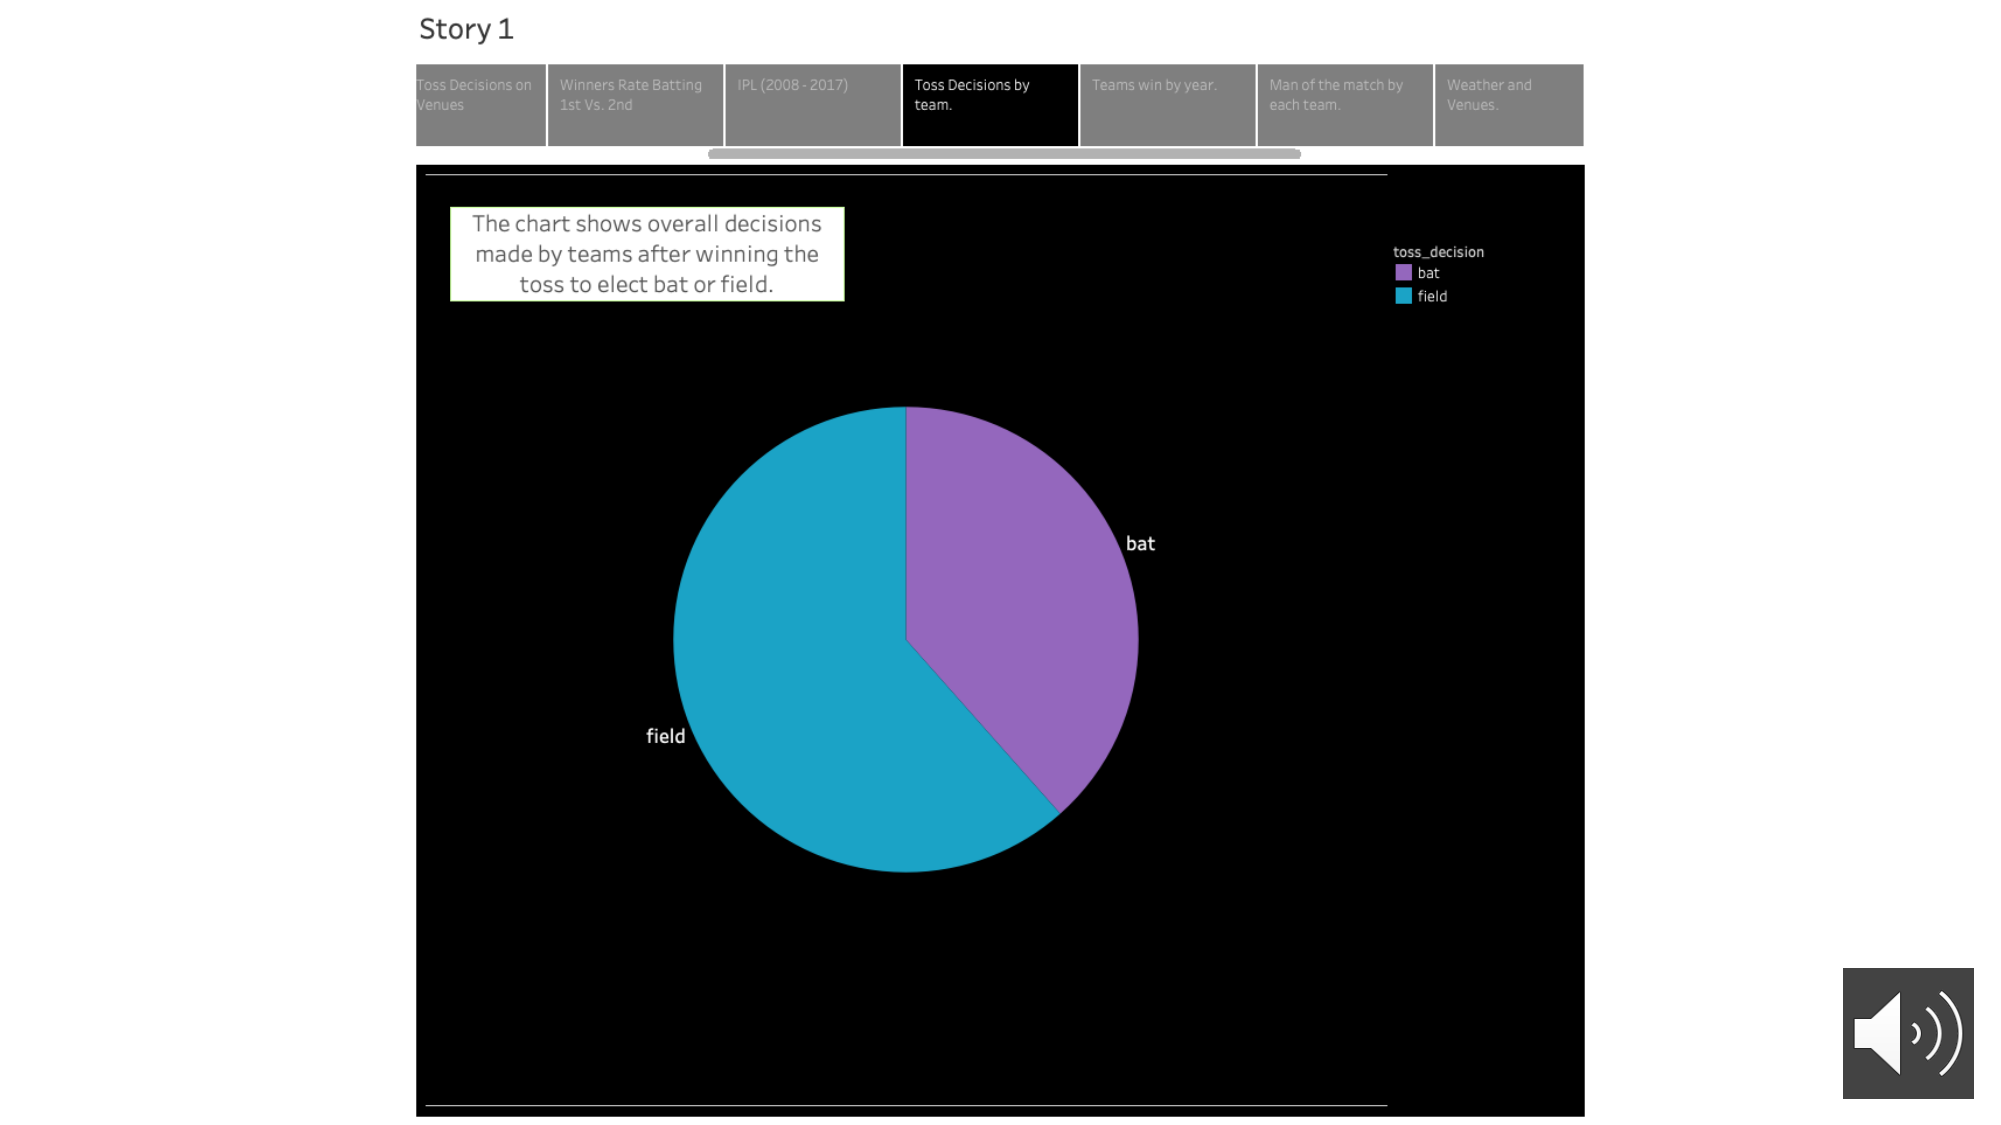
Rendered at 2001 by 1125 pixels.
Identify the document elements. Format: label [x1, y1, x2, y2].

picture [1841, 966, 1975, 1100]
picture [407, 0, 1593, 1125]
